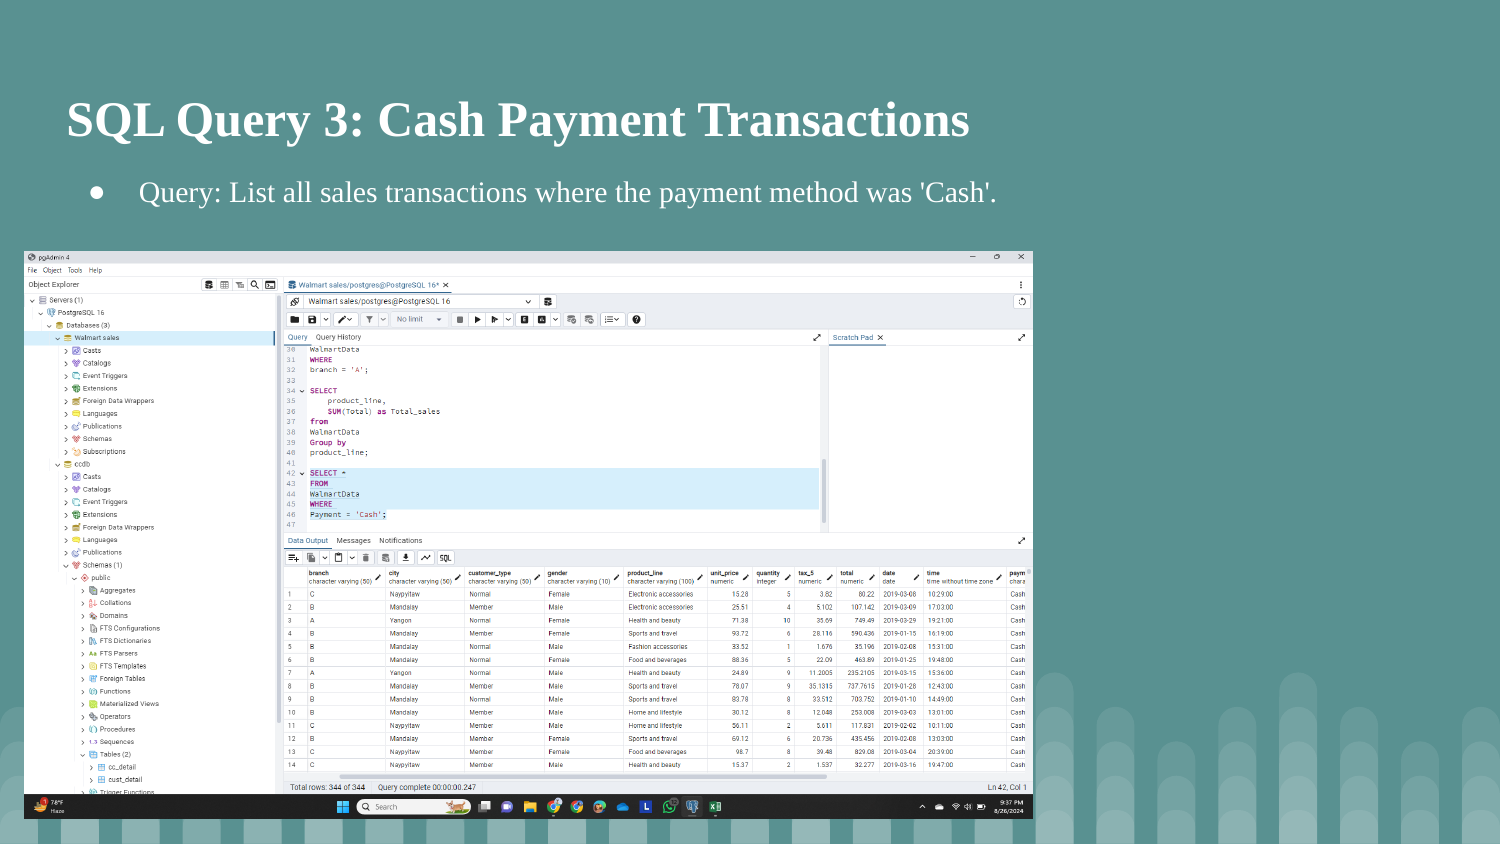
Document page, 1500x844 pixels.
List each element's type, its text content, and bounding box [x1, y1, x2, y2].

title SQL Query 3: Cash Payment Transactions Query: List all sales transactions where the payment method was 'Cash'. [51, 62, 1147, 227]
picture [24, 251, 1033, 819]
